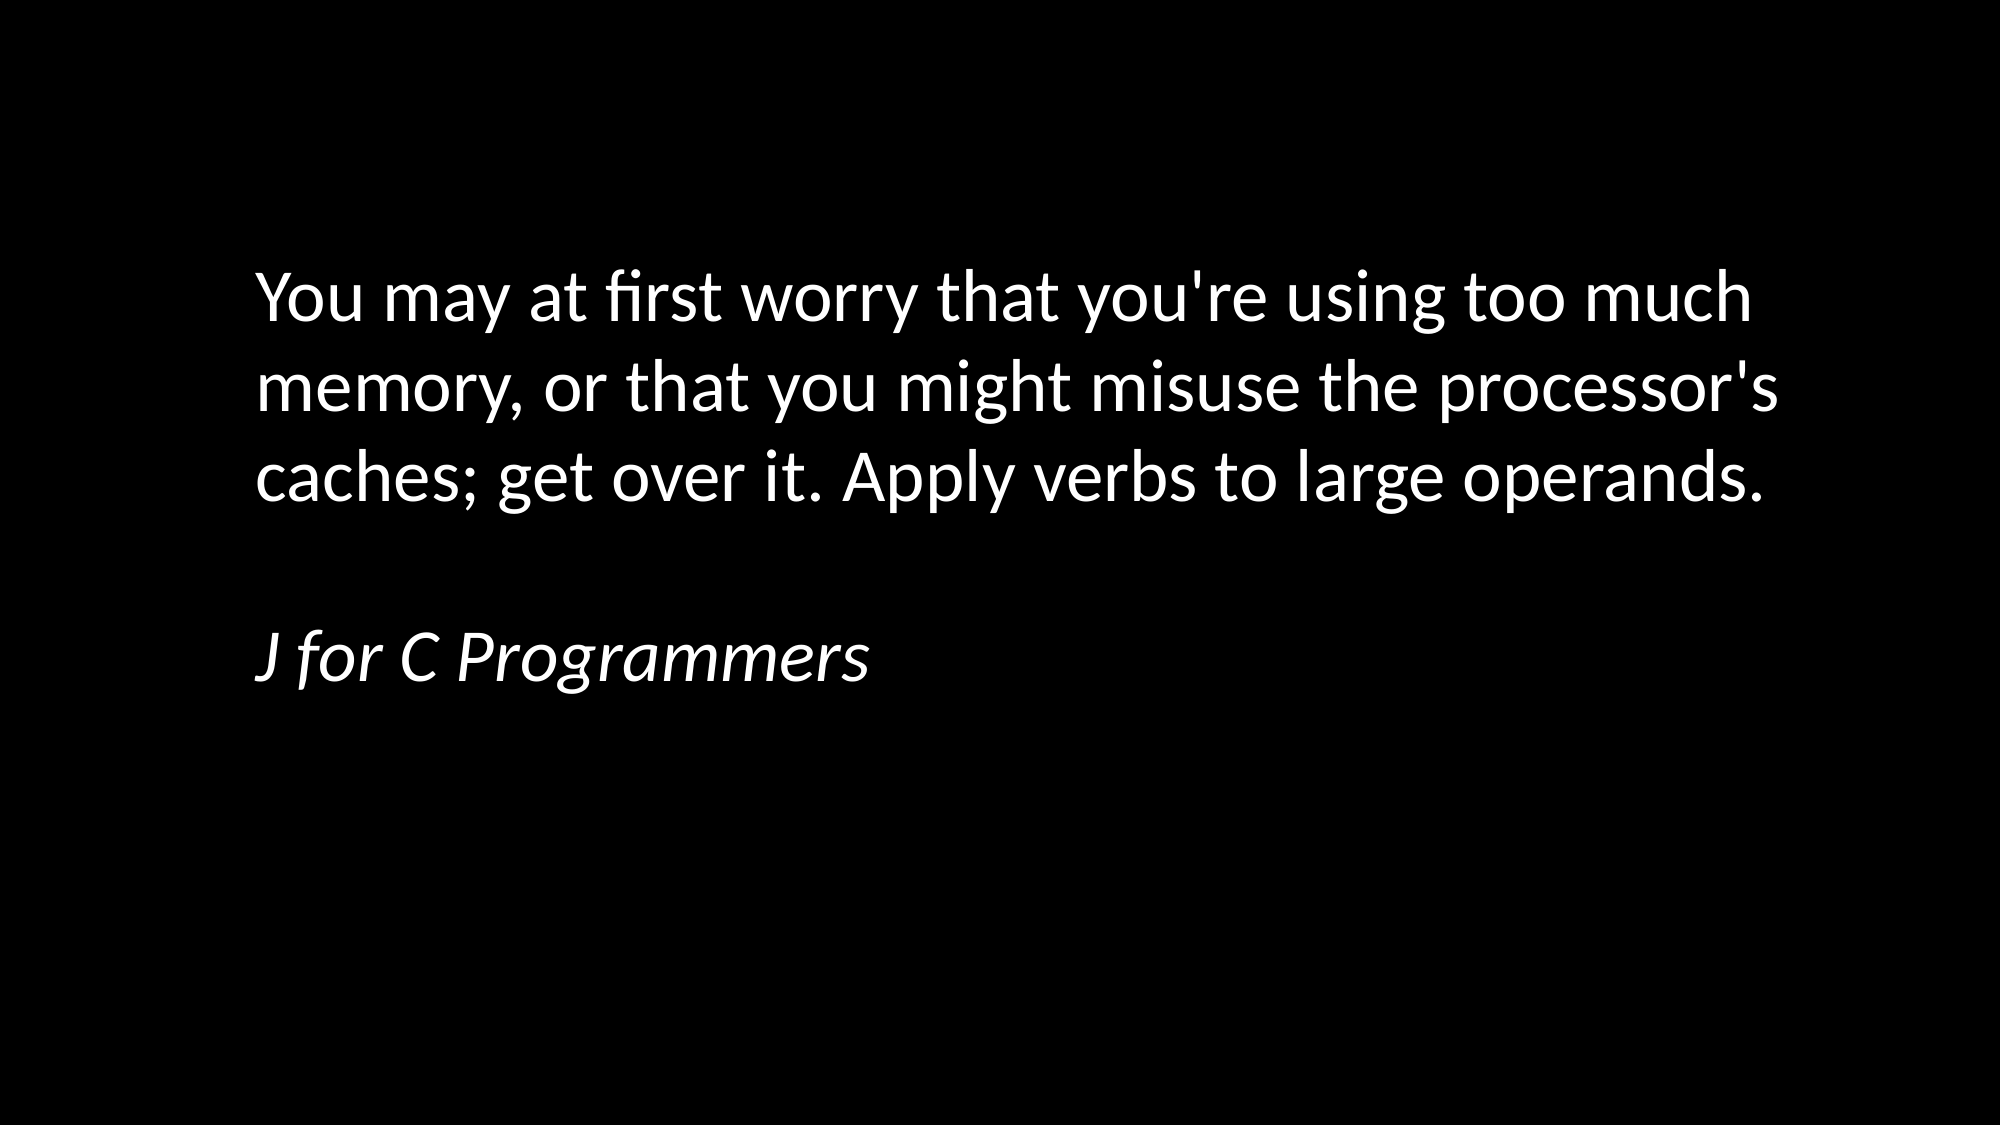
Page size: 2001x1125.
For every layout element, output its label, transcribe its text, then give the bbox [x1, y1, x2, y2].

text_box You may at first worry that you're using too much memory, or that you might misuse the processor's caches; get over it. Apply verbs to large operands. J for C Programmers [241, 239, 1836, 704]
